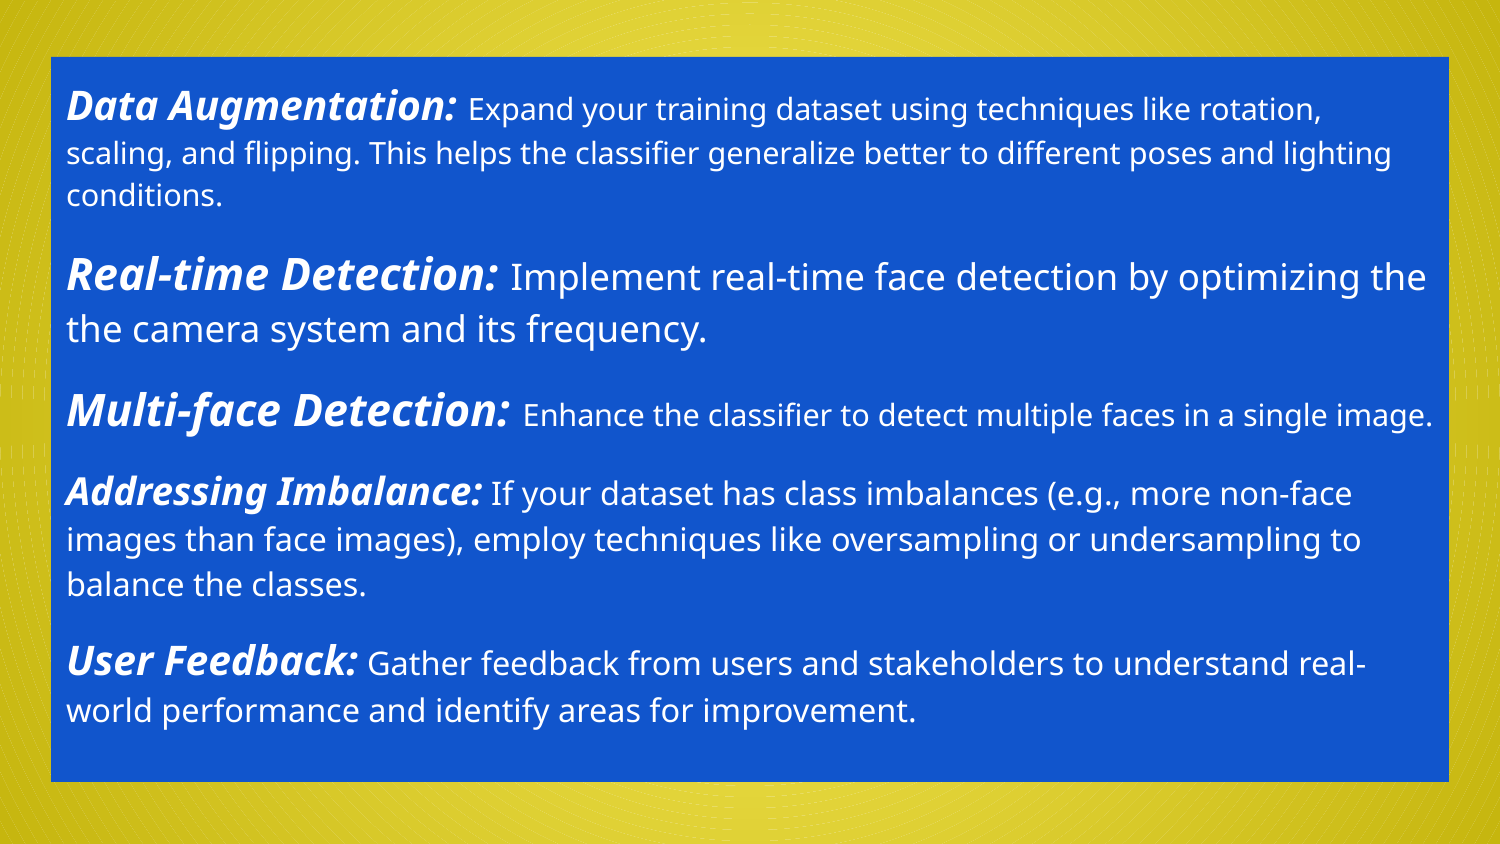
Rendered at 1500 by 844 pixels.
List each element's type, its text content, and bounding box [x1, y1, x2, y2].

list Data Augmentation: Expand your training dataset using techniques like rotation, scaling, and flipping. This helps the classifier generalize better to different poses and lighting conditions. Real-time Detection: Implement real-time face detection by optimizing the the camera system and its frequency. Multi-face Detection: Enhance the classifier to detect multiple faces in a single image. Addressing Imbalance: If your dataset has class imbalances (e.g., more non-face images than face images), employ techniques like oversampling or undersampling to balance the classes. User Feedback: Gather feedback from users and stakeholders to understand real-world performance and identify areas for improvement. [51, 56, 1449, 782]
